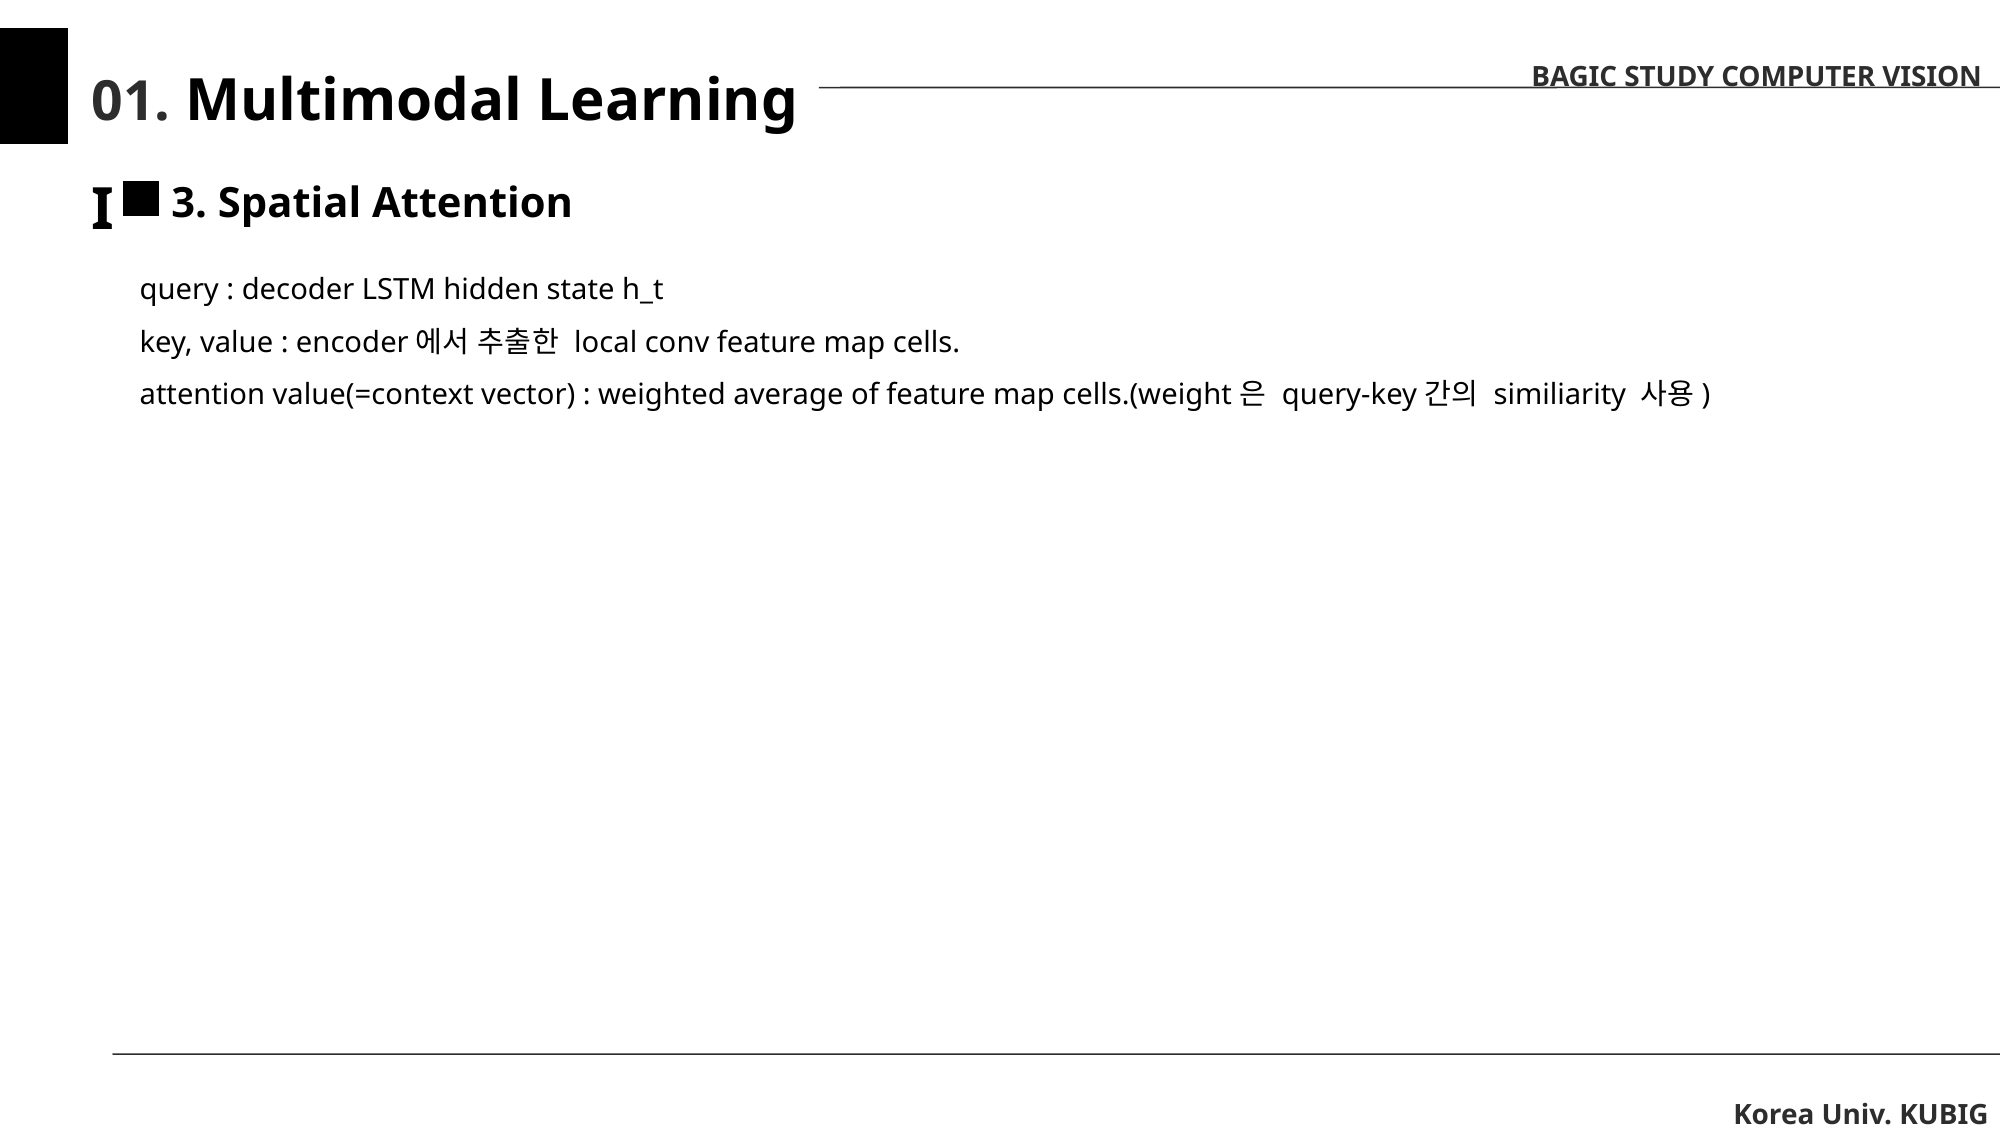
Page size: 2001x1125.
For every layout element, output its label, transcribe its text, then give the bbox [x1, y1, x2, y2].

text_box BAGIC STUDY COMPUTER VISION [1516, 0, 2000, 100]
text_box Korea Univ. KUBIG [1733, 1020, 2000, 1125]
text_box 3. Spatial Attention [156, 168, 588, 234]
text_box [0, 28, 68, 144]
text_box 01. Multimodal Learning I [91, 23, 834, 241]
text_box [123, 181, 156, 216]
text_box query : decoder LSTM hidden state h_t key, value : encoder에서 추출한 local conv feature map cells. attention value(=context vector) : weighted average of feature map cells.(weight은 query-key간의 similiarity 사용) [124, 245, 1898, 471]
